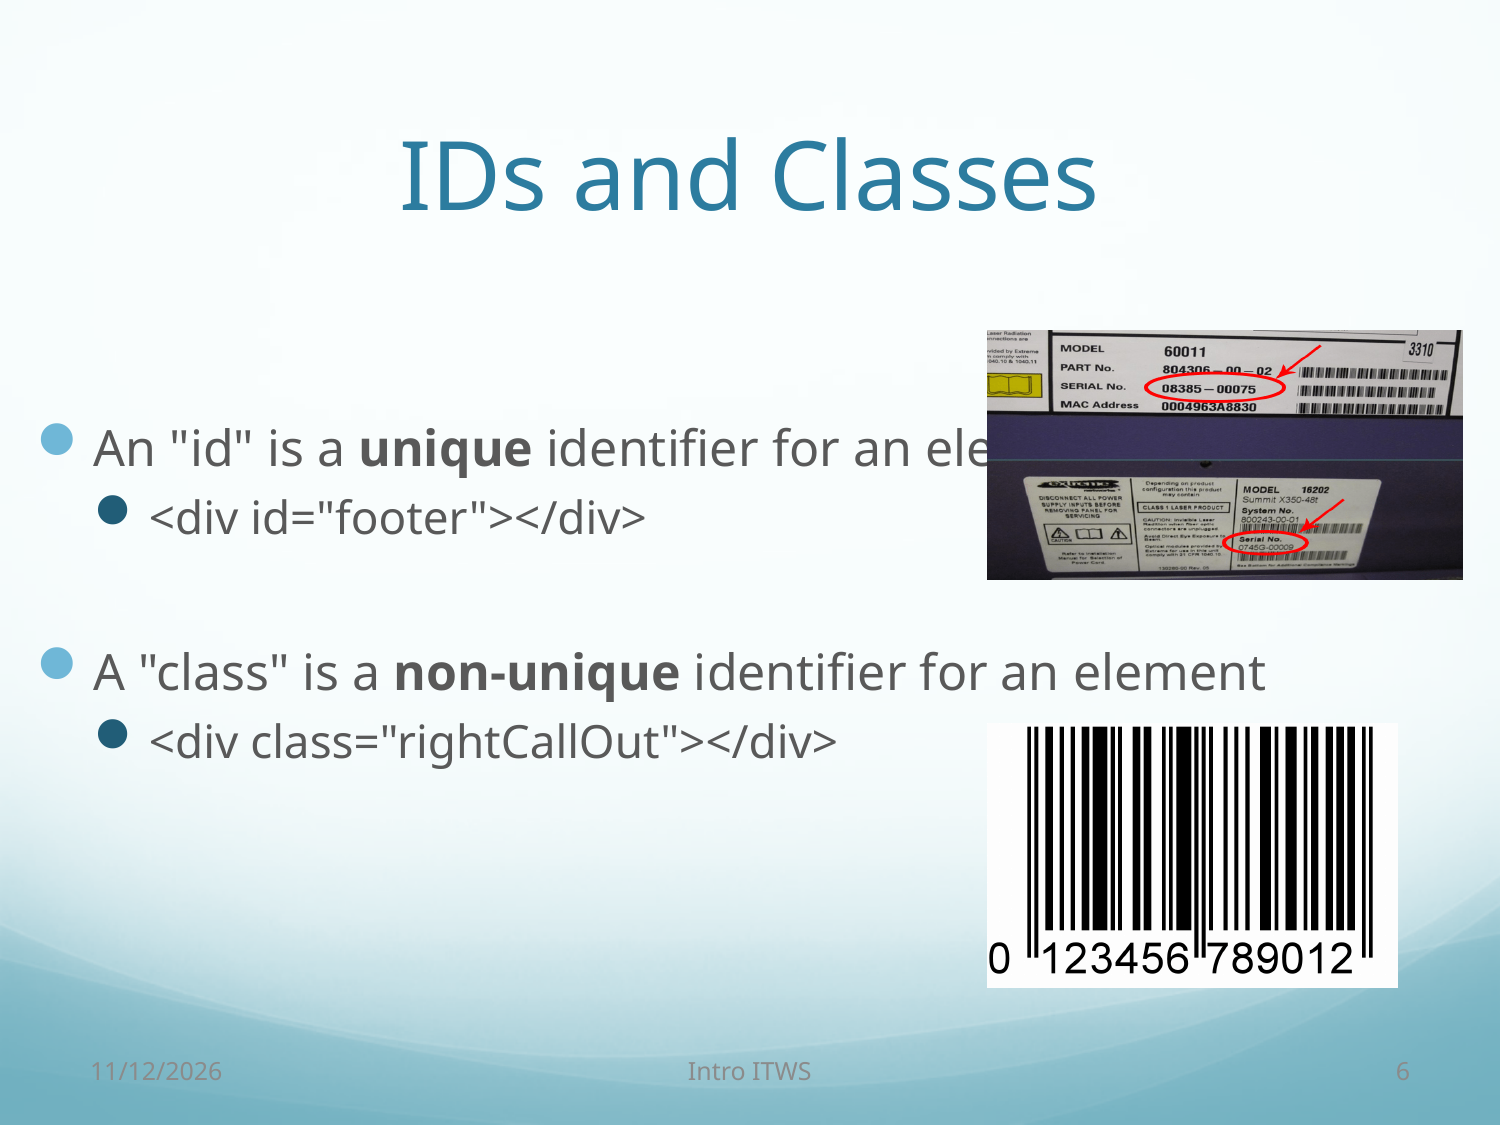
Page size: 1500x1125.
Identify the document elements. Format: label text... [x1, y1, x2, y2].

title IDs and Classes [89, 17, 1410, 238]
slide_number 6 [1074, 1042, 1425, 1103]
list An "id" is a unique identifier for an element <div id="footer"></div> A "class" is a non-unique identifier for an element <div class="rightCallOut"></div> [21, 306, 1342, 1020]
footer Intro ITWS [512, 1042, 988, 1103]
picture [986, 722, 1399, 989]
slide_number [75, 1042, 425, 1103]
picture [986, 329, 1463, 581]
